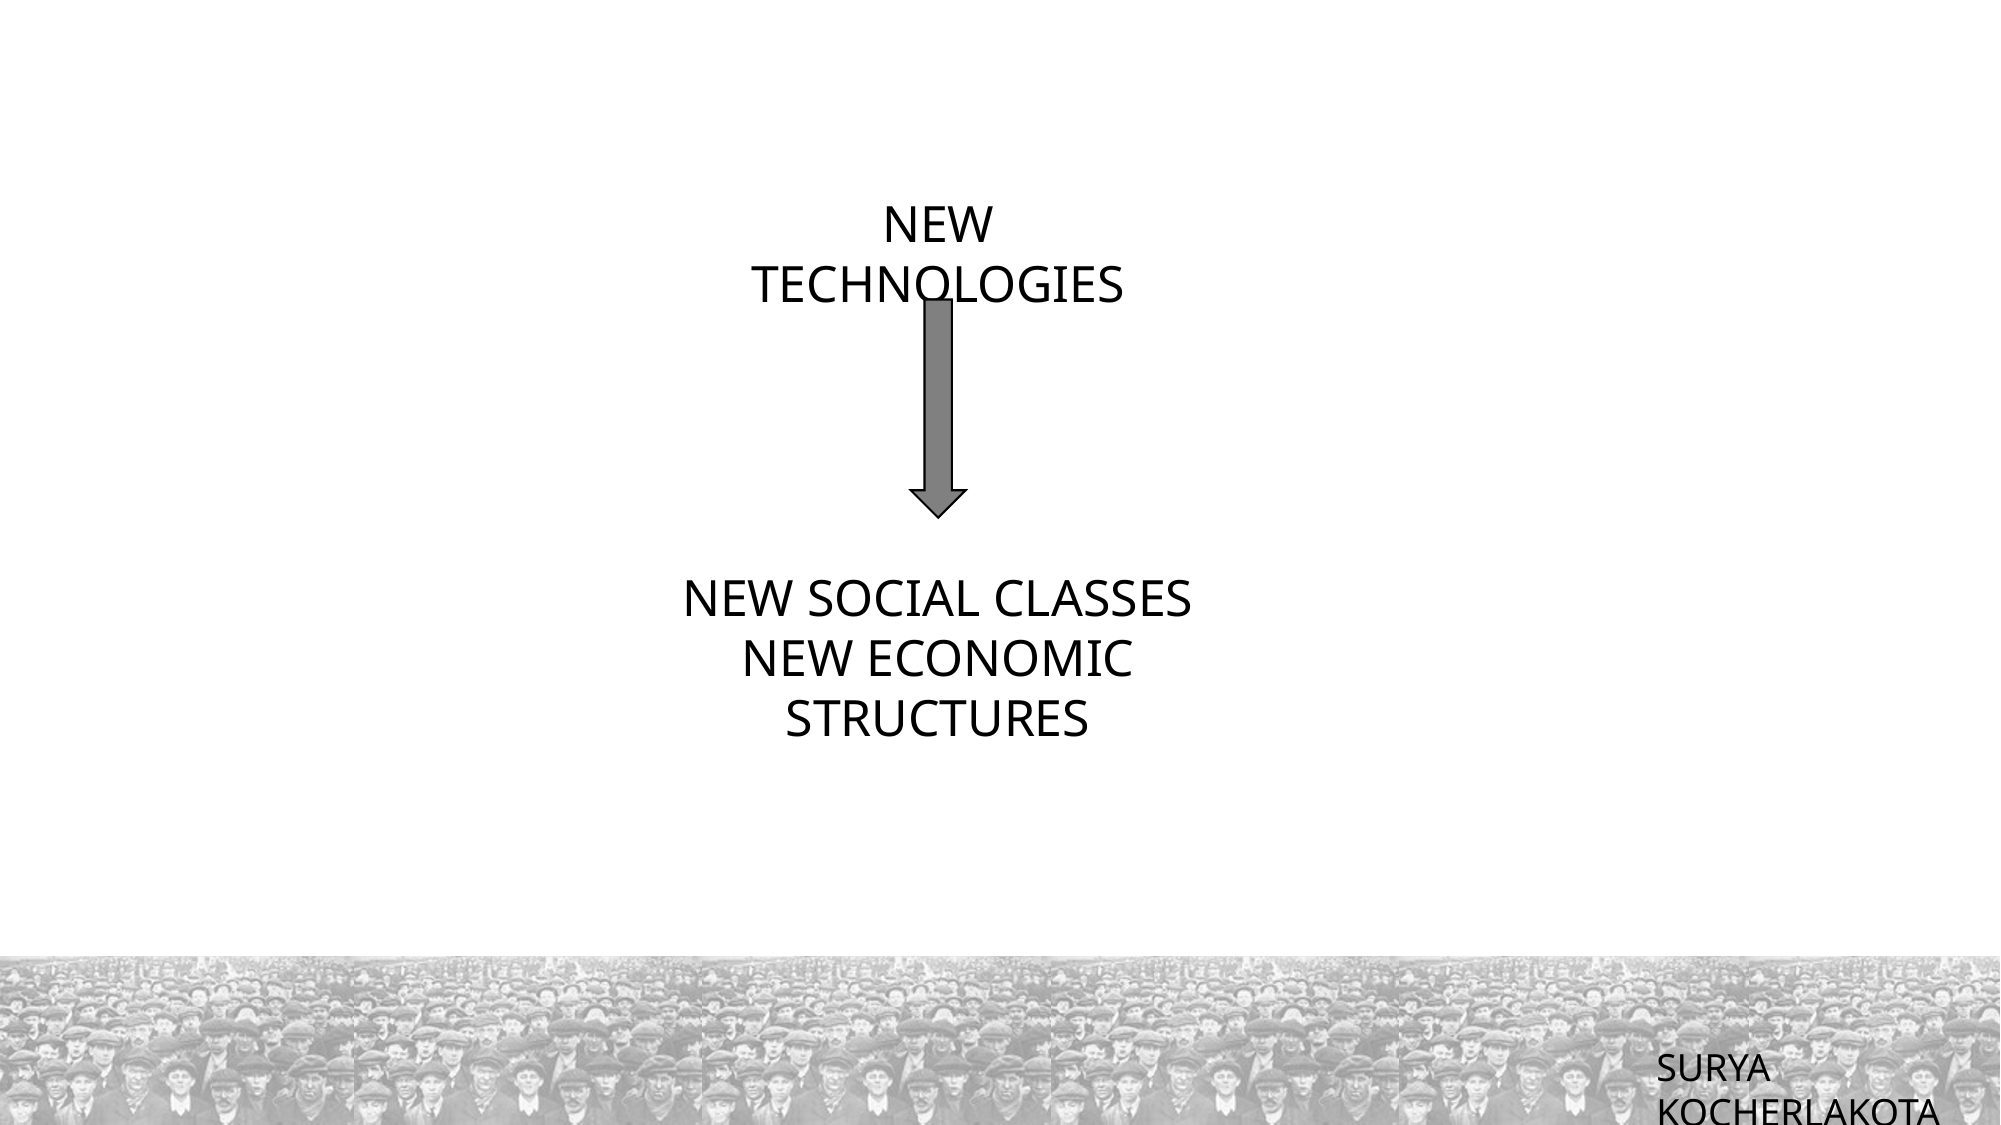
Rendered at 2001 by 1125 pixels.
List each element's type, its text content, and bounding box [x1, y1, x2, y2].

text_box SURYA KOCHERLAKOTA [1641, 1036, 1988, 1125]
text_box [0, 954, 2000, 1125]
text_box NEW SOCIAL CLASSES NEW ECONOMIC STRUCTURES [573, 558, 1303, 754]
text_box NEW TECHNOLOGIES [675, 184, 1201, 320]
text_box [908, 298, 969, 520]
